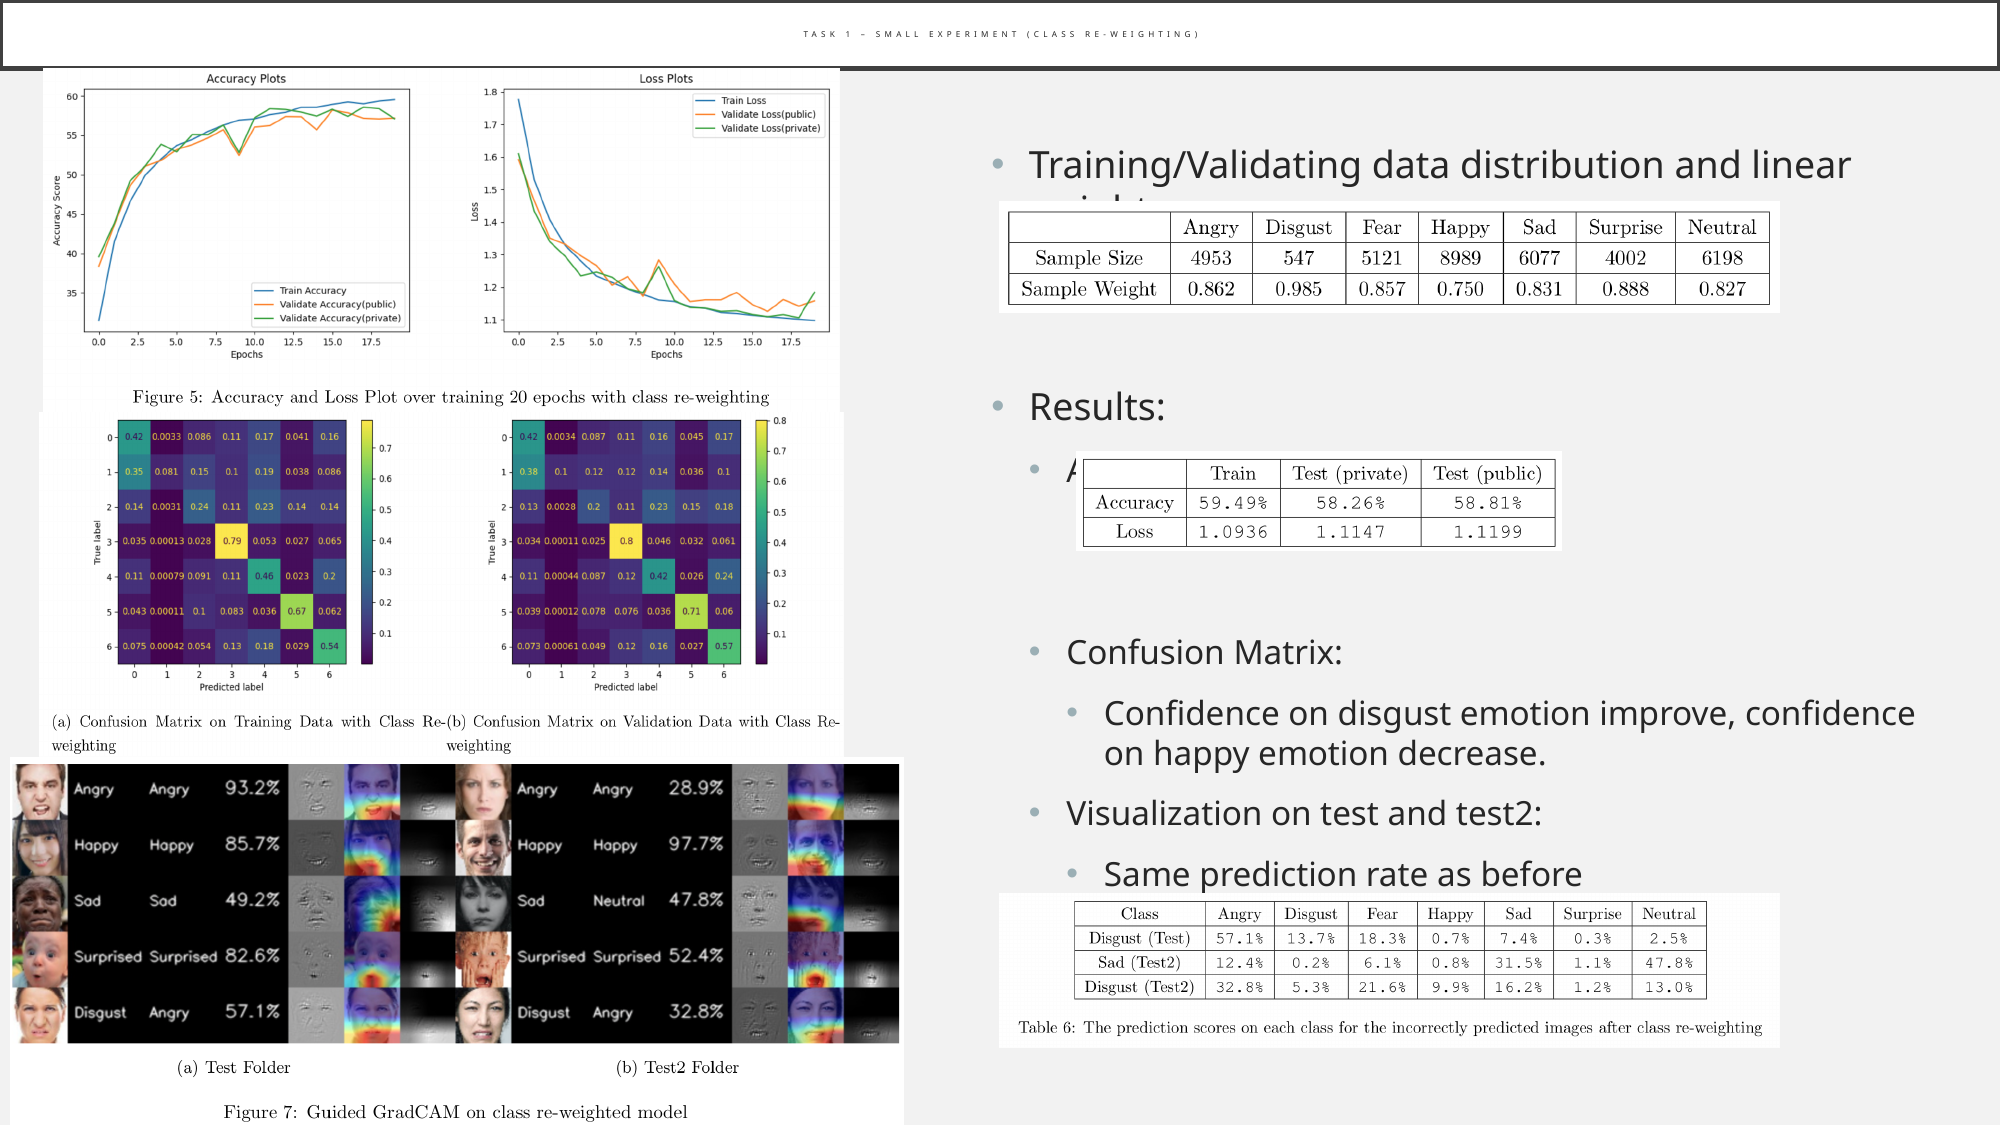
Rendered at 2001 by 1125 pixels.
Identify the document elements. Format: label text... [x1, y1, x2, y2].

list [43, 68, 840, 412]
picture [999, 201, 1780, 313]
picture [10, 412, 904, 1125]
title Task 1 – Small experiment (class re-weighting) [0, 0, 2000, 71]
picture [999, 893, 1780, 1048]
picture [1076, 451, 1562, 551]
text_box Training/Validating data distribution and linear weights Results: Accuracy and Loss: Confusion Matrix: Confidence on disgust emotion improve, confidence on happy emotion decrease. Visualization on test and test2: Same prediction rate as before [976, 133, 1957, 1036]
